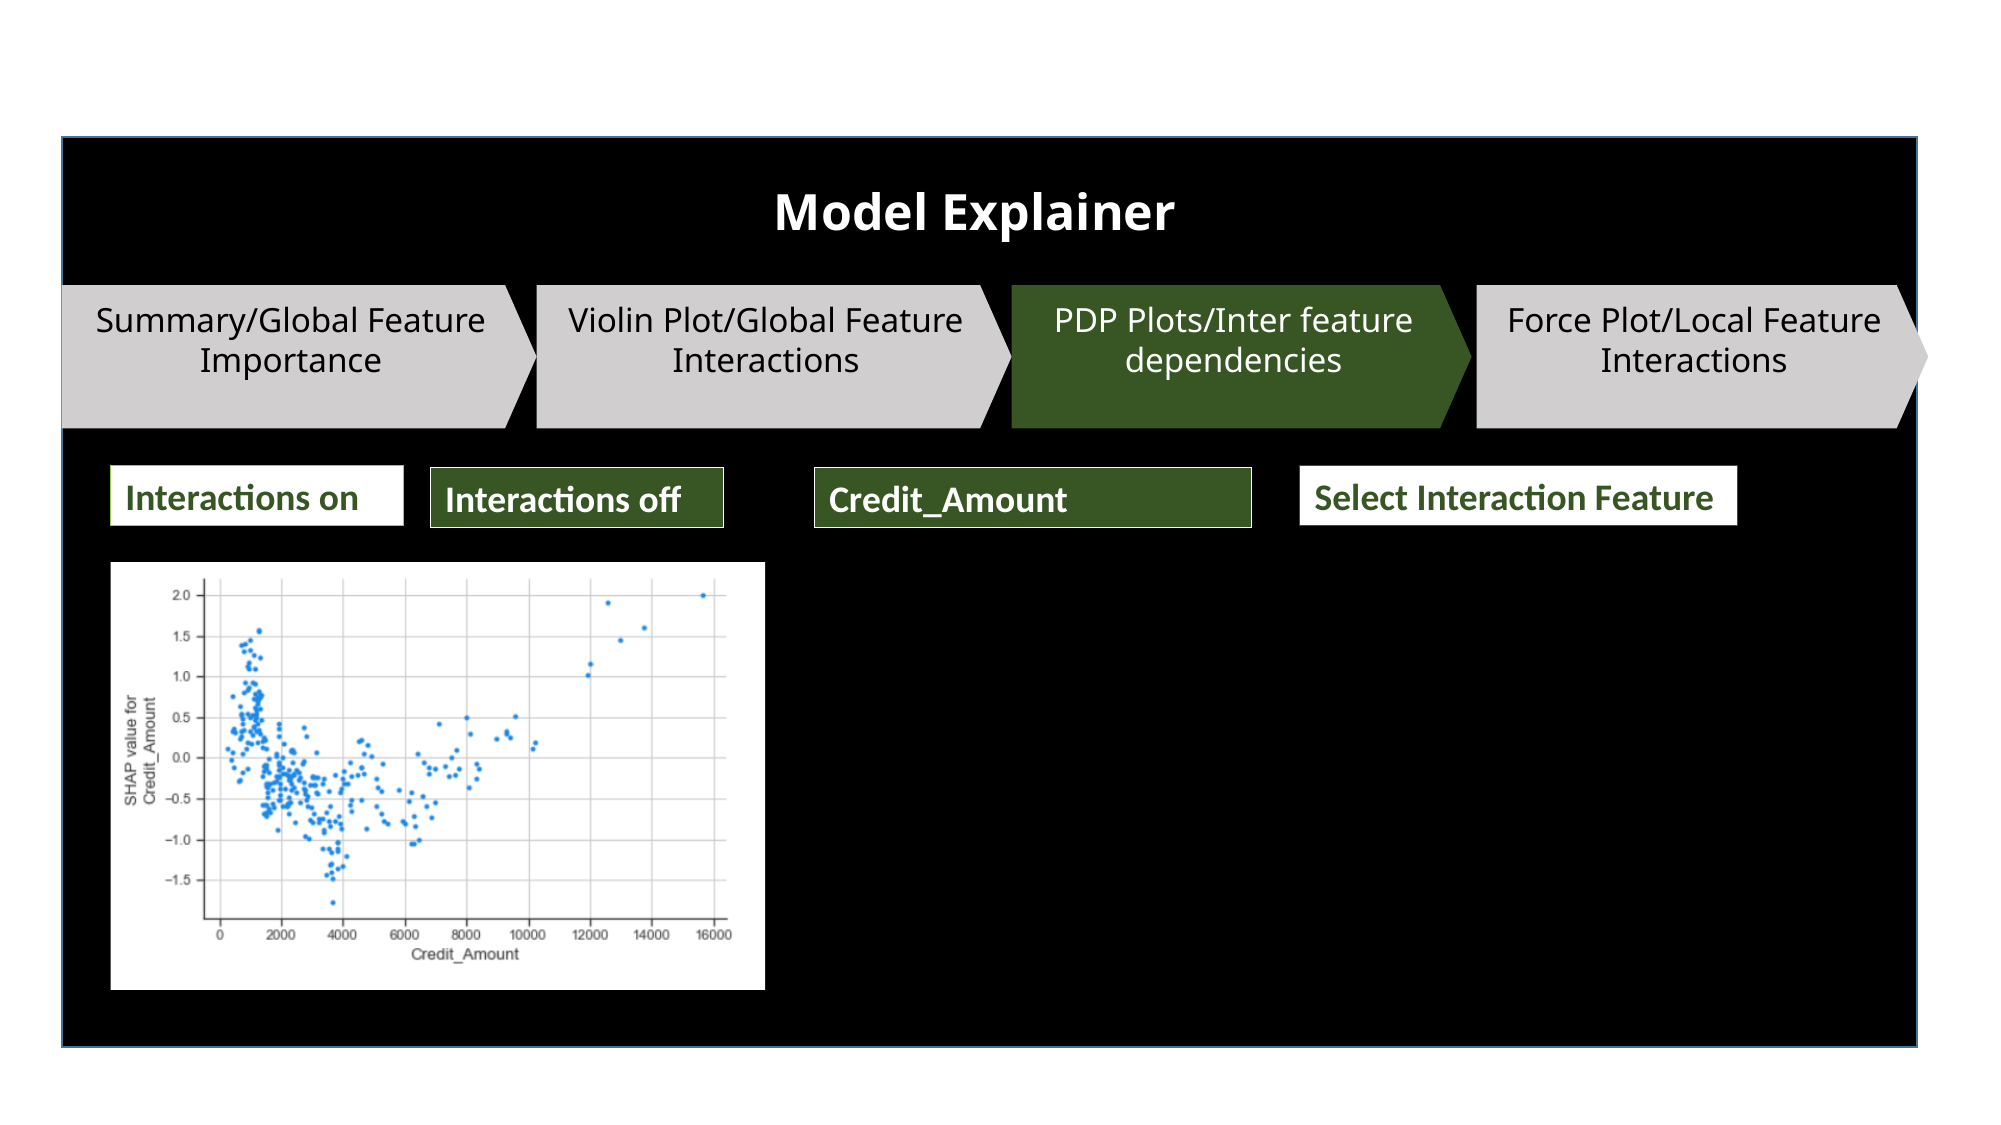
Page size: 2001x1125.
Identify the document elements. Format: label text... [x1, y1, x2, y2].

picture [110, 562, 766, 990]
text_box [61, 136, 1918, 1048]
text_box PDP Plots/Inter feature dependencies [1011, 285, 1472, 429]
text_box Interactions on [110, 465, 404, 526]
text_box Summary/Global Feature Importance [61, 285, 536, 429]
text_box Model Explainer [723, 172, 1227, 248]
text_box Violin Plot/Global Feature Interactions [536, 285, 1011, 429]
text_box Select Interaction Feature [1299, 465, 1738, 526]
text_box Interactions off [430, 467, 724, 528]
text_box Force Plot/Local Feature Interactions [1476, 285, 1929, 429]
text_box Credit_Amount [814, 467, 1252, 528]
